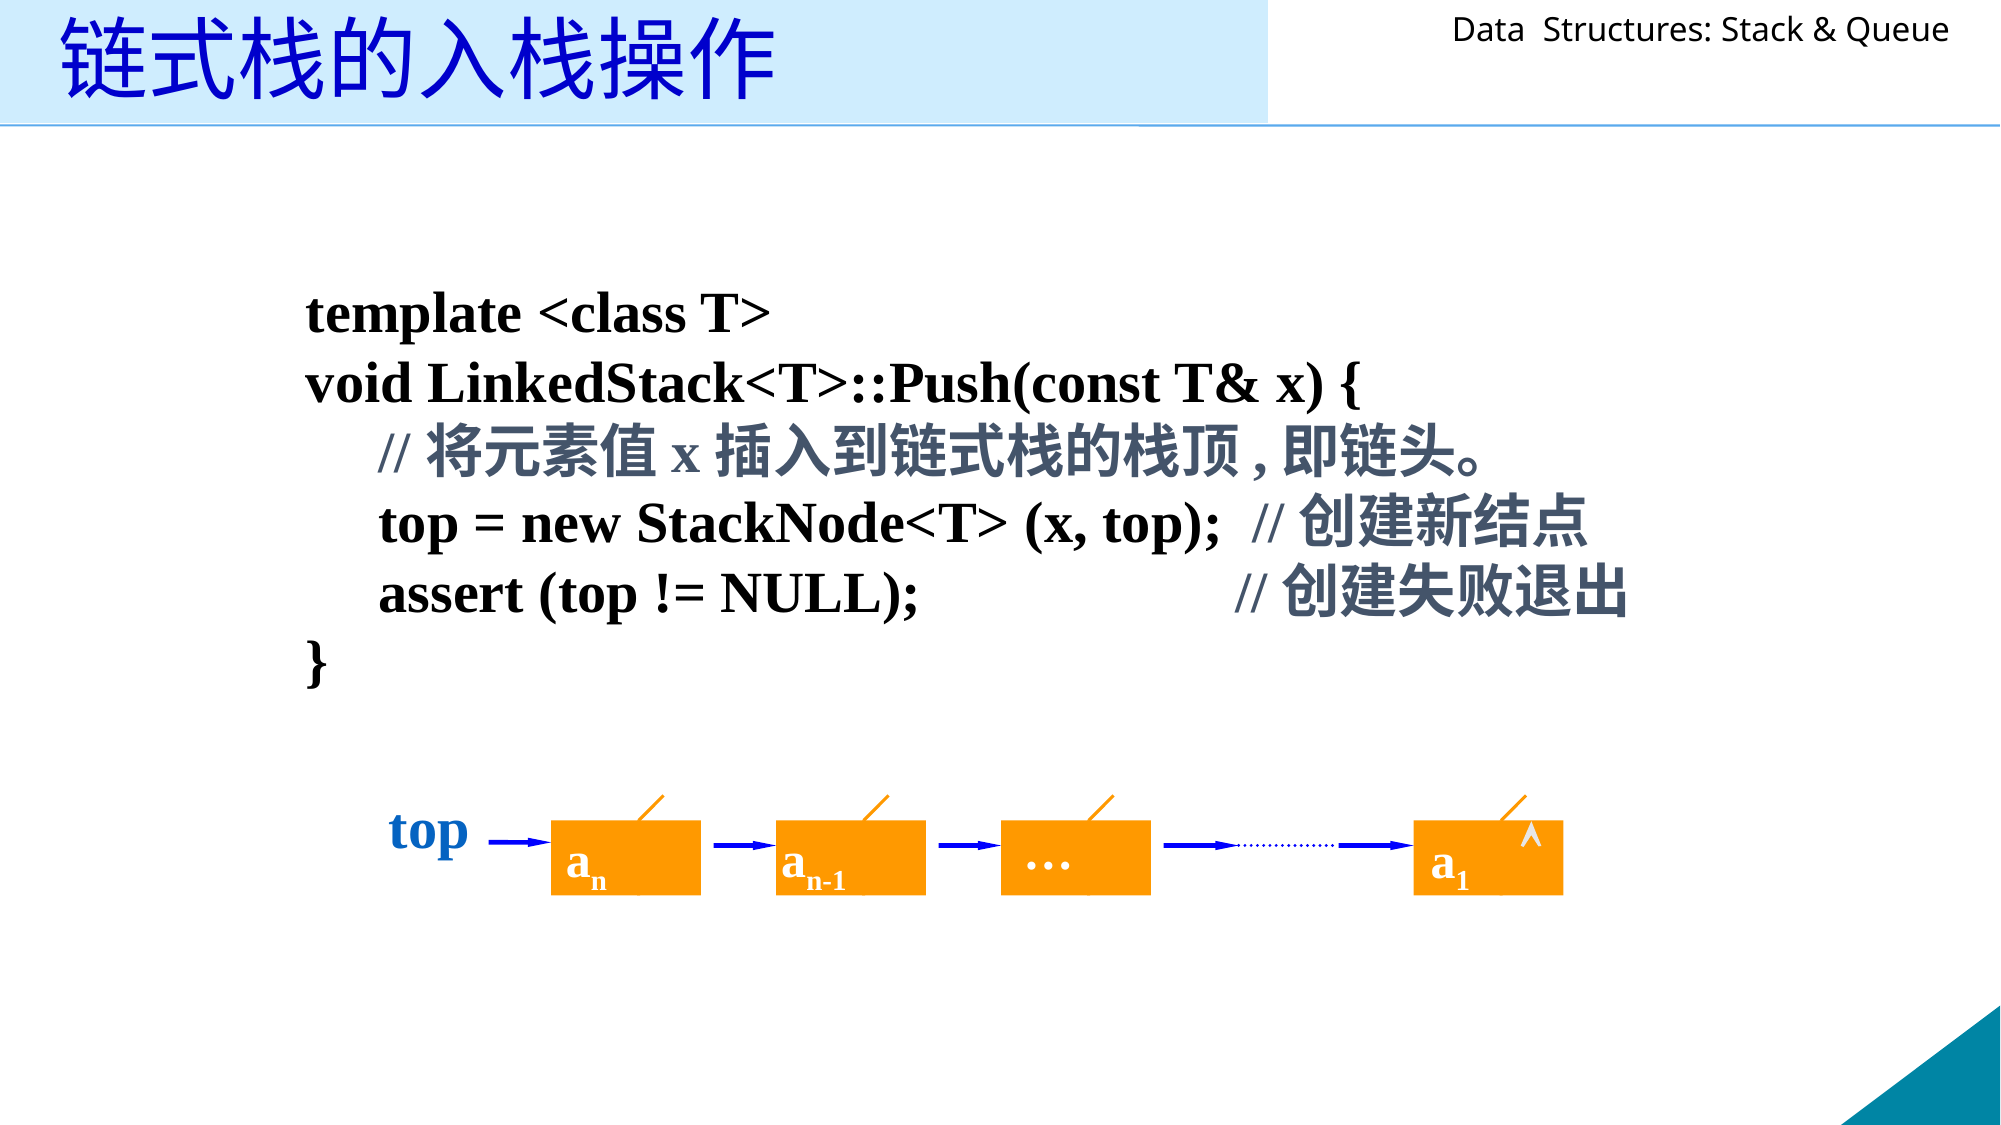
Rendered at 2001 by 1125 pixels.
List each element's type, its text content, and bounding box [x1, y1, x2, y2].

text_box [1338, 841, 1414, 850]
text_box an-1 [766, 820, 879, 904]
text_box template <class T> void LinkedStack<T>::Push(const T& x) { //将元素值x插入到链式栈的栈顶,即链头。 top = new StackNode<T> (x, top); //创建新结点 assert (top != NULL); //创建失败退出 } [291, 196, 1686, 701]
text_box [1001, 820, 1088, 896]
text_box [1529, 820, 1564, 896]
text_box [1089, 820, 1151, 896]
title 链式栈的入栈操作 [43, 7, 1769, 121]
text_box an [551, 820, 664, 904]
text_box a1 [1415, 820, 1529, 904]
text_box top [374, 782, 486, 868]
text_box [664, 820, 701, 896]
text_box [488, 838, 551, 847]
text_box [1163, 841, 1238, 850]
text_box [938, 841, 1002, 850]
text_box  [1506, 805, 1556, 891]
text_box … [1008, 812, 1122, 888]
text_box [713, 841, 766, 850]
text_box [879, 820, 926, 896]
